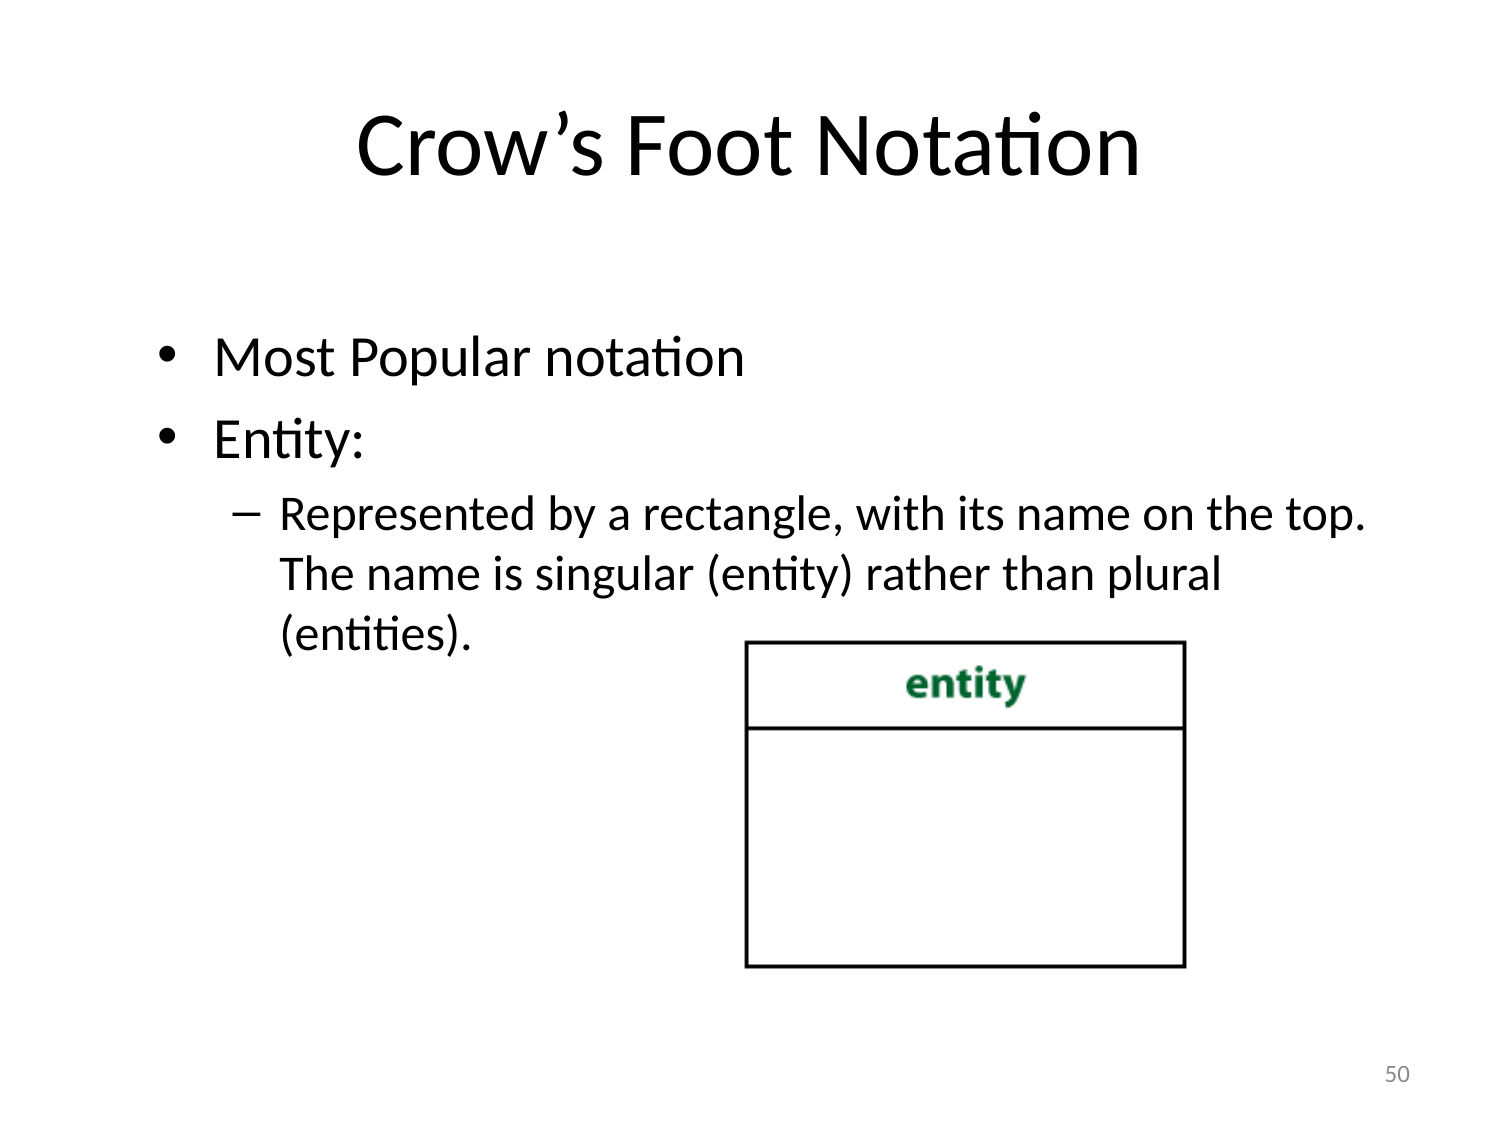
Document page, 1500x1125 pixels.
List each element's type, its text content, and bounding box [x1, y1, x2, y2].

slide_number 50 [1074, 1042, 1425, 1103]
list Most Popular notation Entity: Represented by a rectangle, with its name on the top. The name is singular (entity) rather than plural (entities). [142, 310, 1418, 986]
picture [727, 624, 1204, 987]
title Crow’s Foot Notation [75, 45, 1425, 233]
